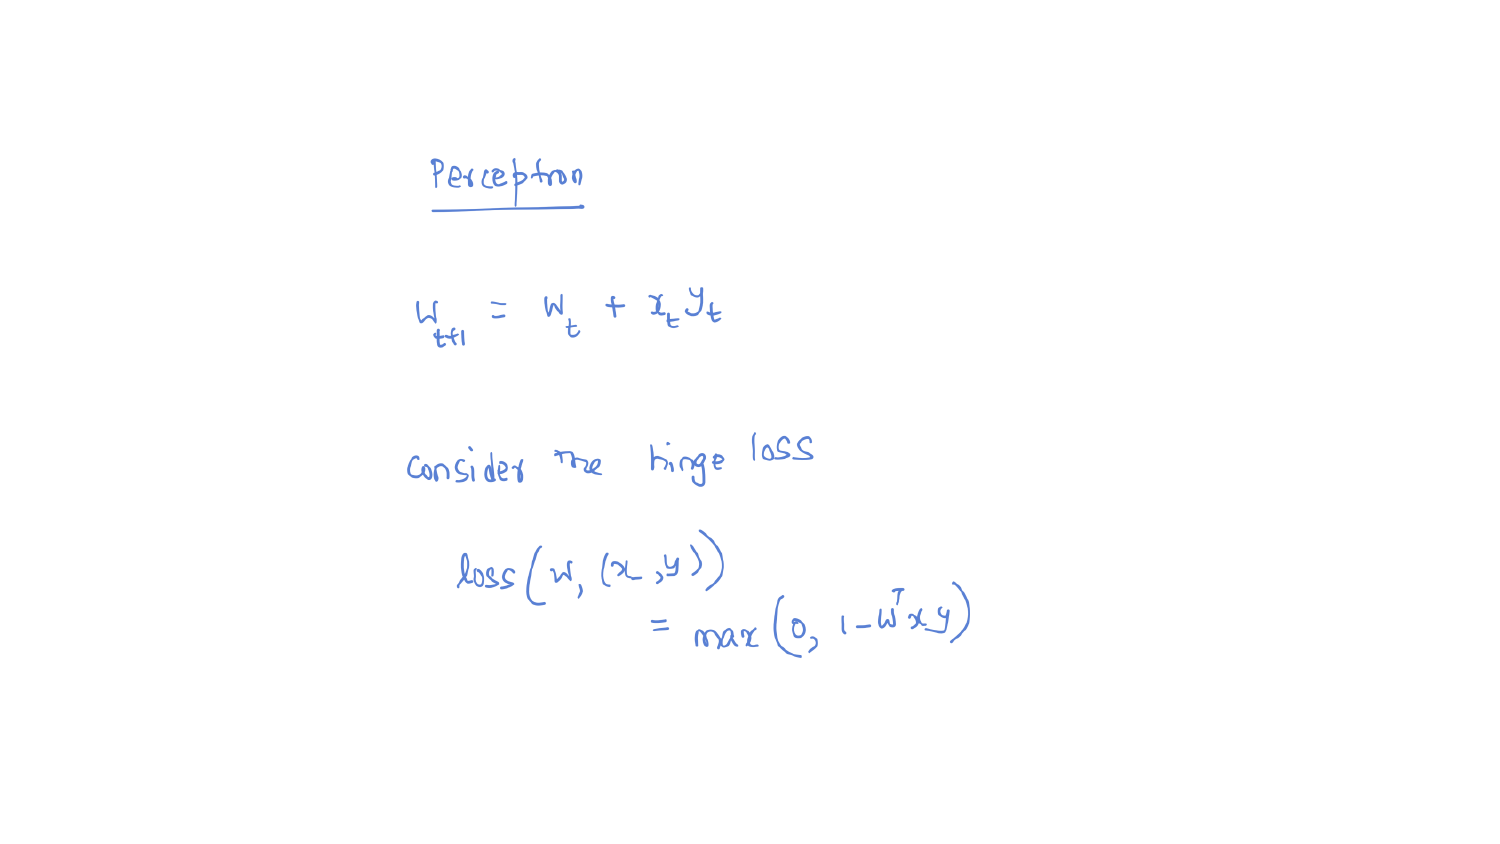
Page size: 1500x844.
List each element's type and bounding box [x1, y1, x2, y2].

picture [340, 123, 985, 671]
